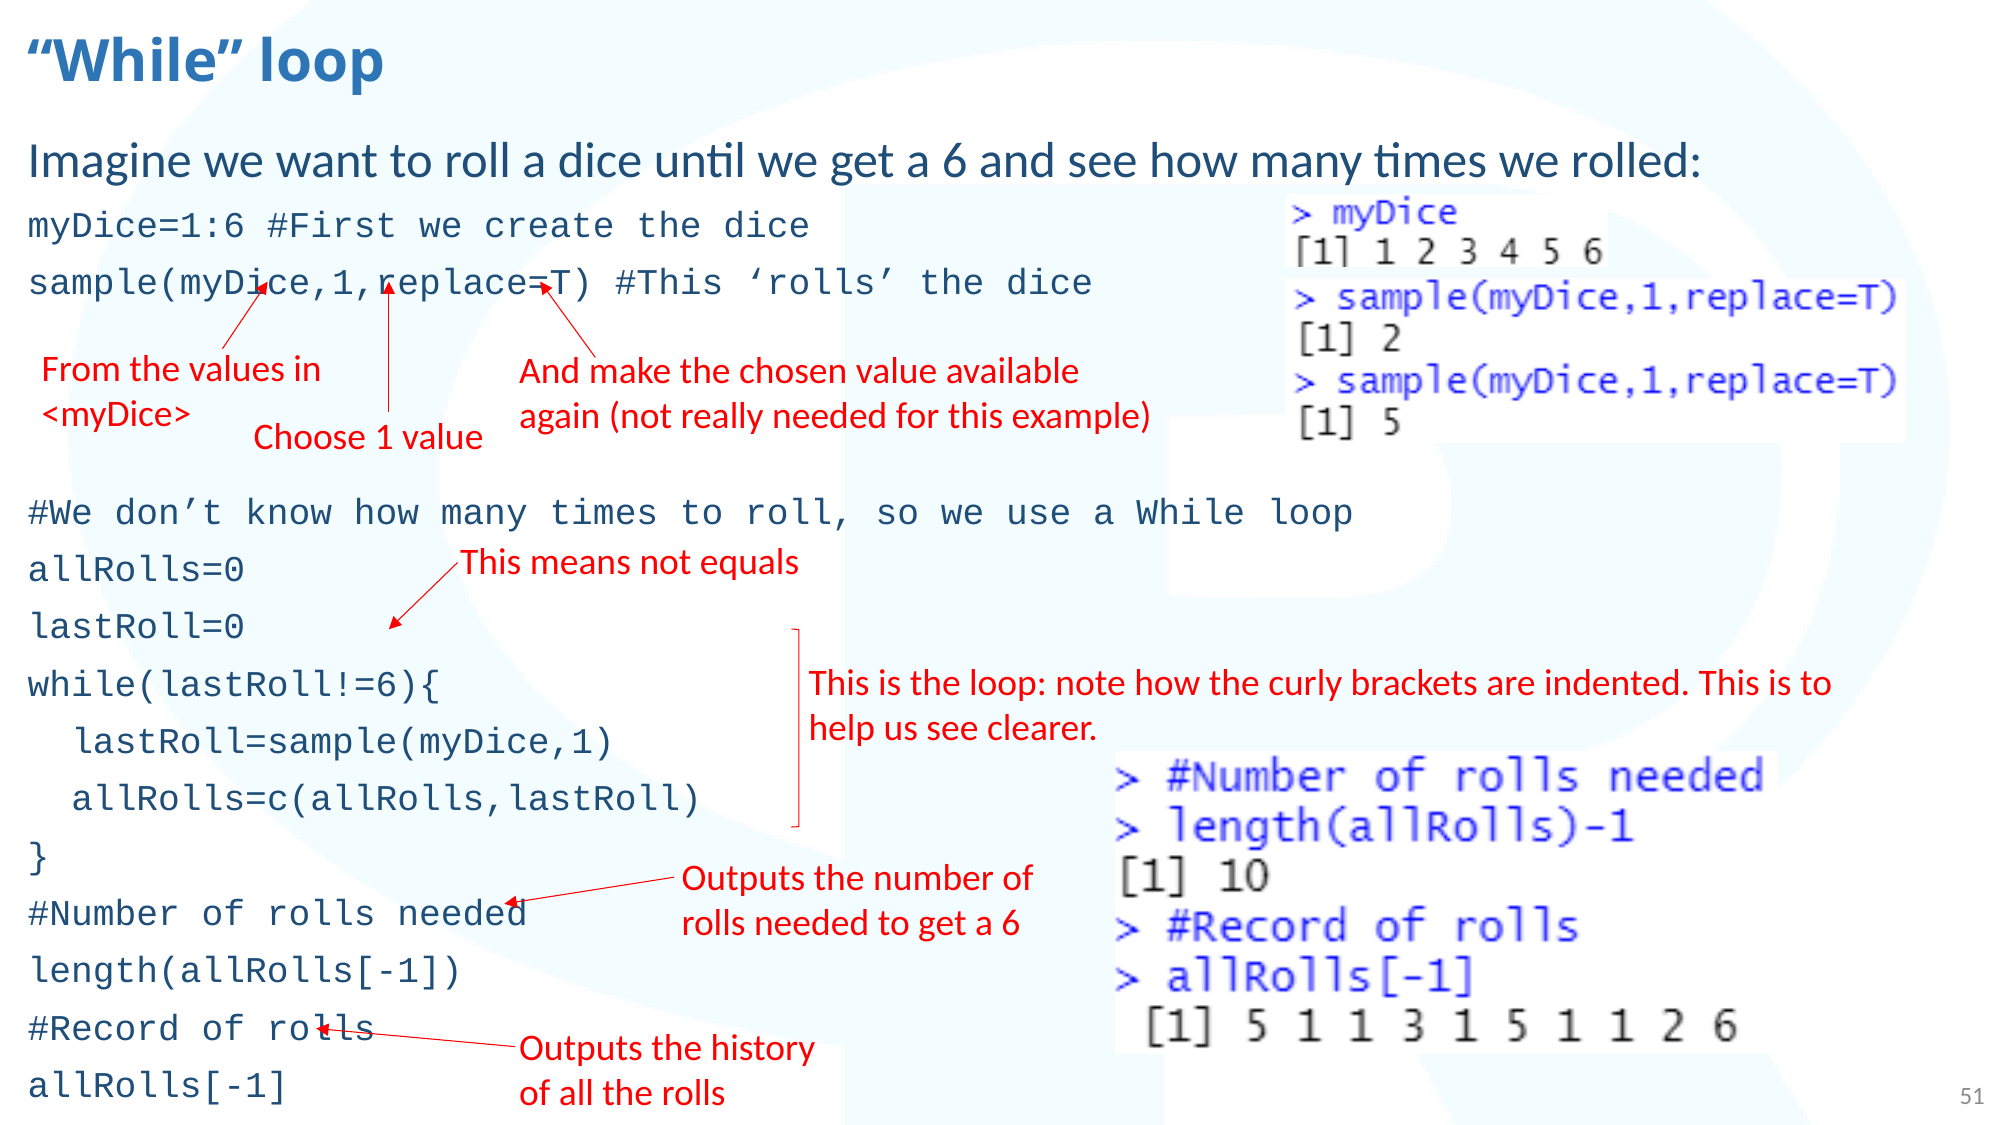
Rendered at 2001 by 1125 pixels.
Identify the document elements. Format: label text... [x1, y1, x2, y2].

text_box This is the loop: note how the curly brackets are indented. This is to help us see clearer. [800, 650, 1874, 756]
text_box From the values in <myDice> [26, 336, 384, 442]
picture [1285, 278, 1906, 443]
text_box Outputs the number of rolls needed to get a 6 [666, 845, 1062, 951]
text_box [222, 281, 268, 349]
picture [1285, 194, 1608, 267]
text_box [504, 877, 675, 904]
picture [1115, 751, 1778, 1054]
text_box This means not equals [445, 529, 838, 590]
text_box And make the chosen value available again (not really needed for this example) [504, 338, 1173, 444]
text_box Outputs the history of all the rolls [504, 1015, 855, 1121]
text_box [540, 281, 596, 358]
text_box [388, 562, 458, 630]
list Imagine we want to roll a dice until we get a 6 and see how many times we rolled: myDice=1:6 #First we create the dice sample(myDice,1,replace=T) #This ‘rolls’ the dice #We don’t know how many times to roll, so we use a While loop allRolls=0 lastRoll=0 while(lastRoll!=6){ lastRoll=sample(myDice,1) allRolls=c(allRolls,lastRoll) } #Number of rolls needed length(allRolls[-1]) #Record of rolls allRolls[-1] [12, 125, 1988, 1123]
slide_number 51 [1550, 1065, 2000, 1125]
text_box Choose 1 value [238, 404, 596, 465]
title “While” loop [12, 17, 1988, 108]
text_box [791, 628, 800, 828]
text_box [316, 1028, 515, 1047]
